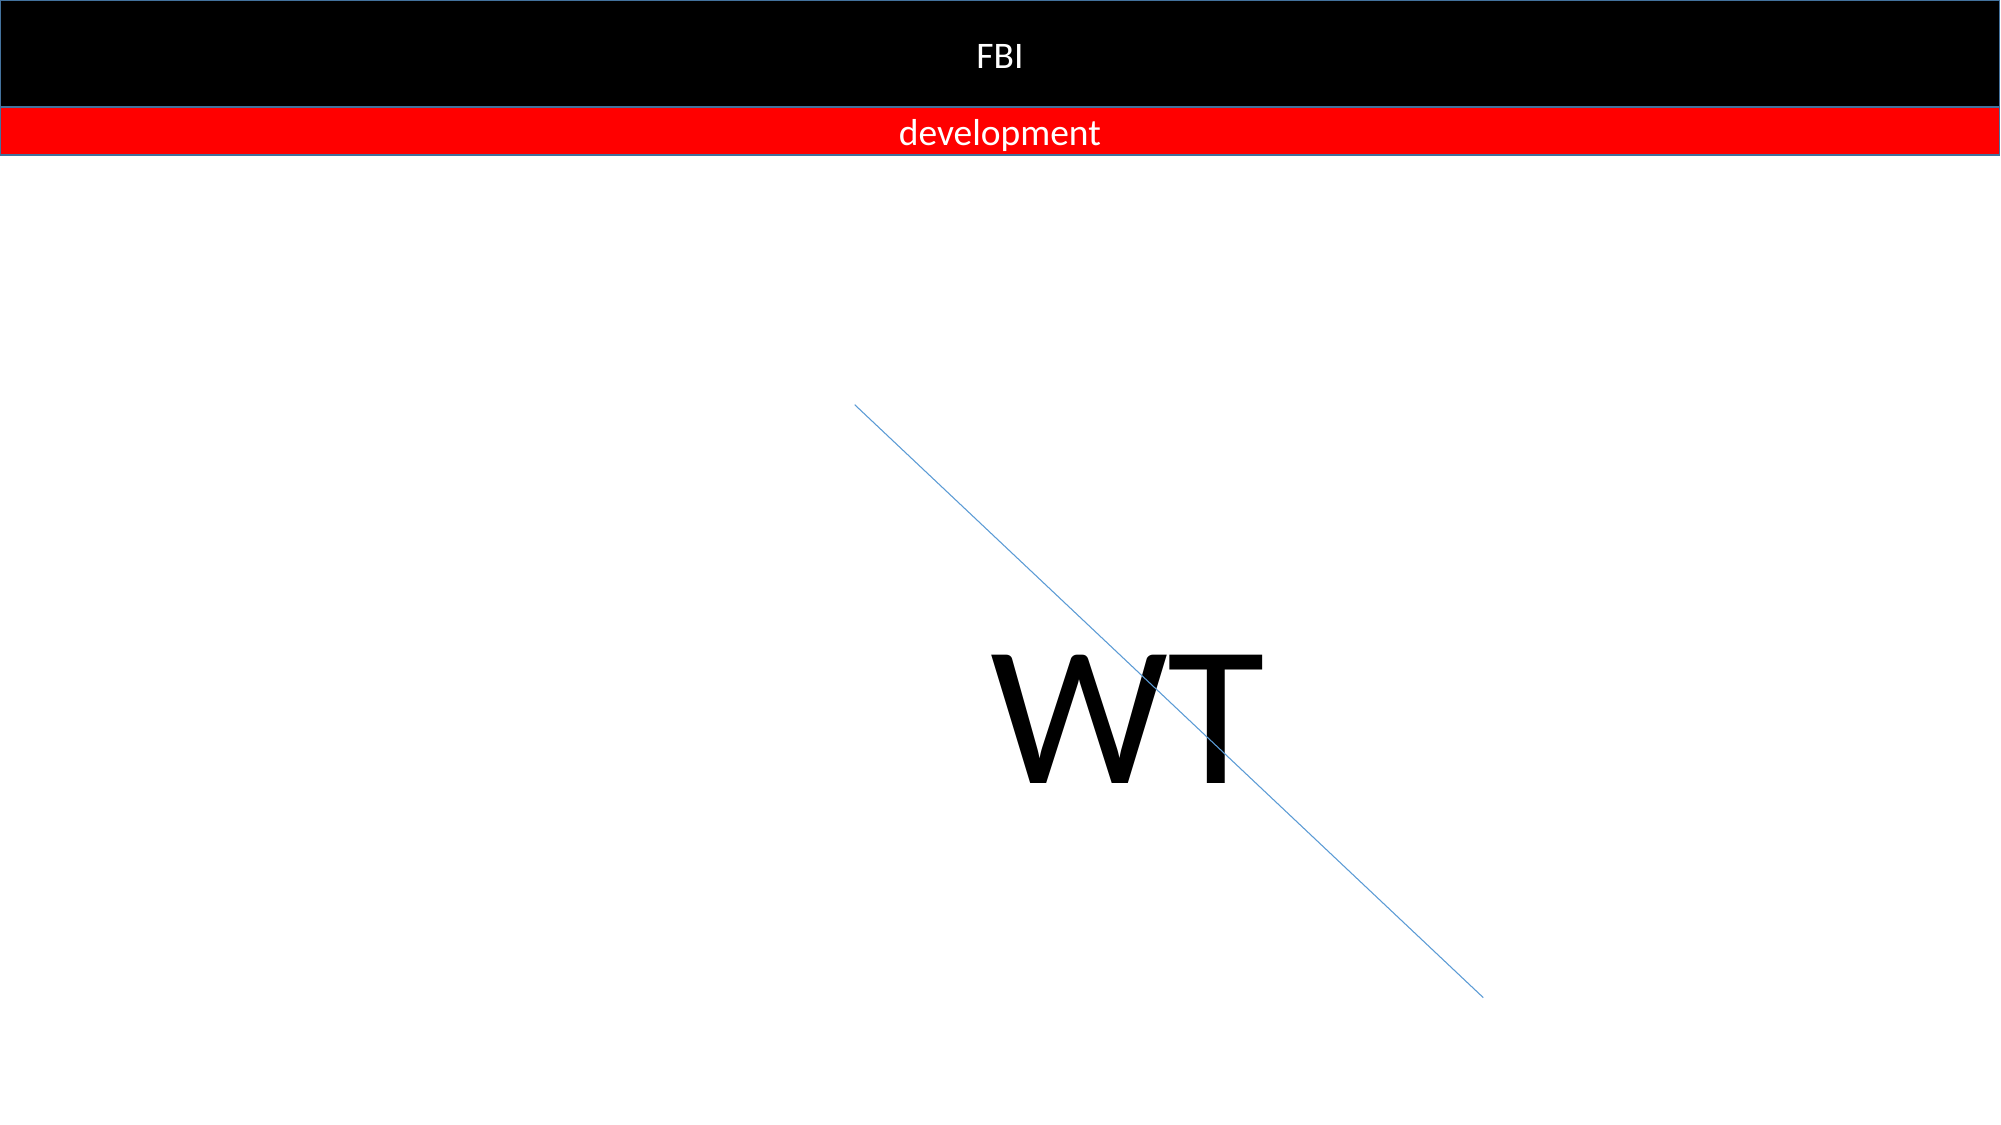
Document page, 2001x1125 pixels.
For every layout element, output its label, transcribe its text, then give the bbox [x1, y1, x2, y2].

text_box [854, 404, 1484, 998]
text_box FBI [0, 0, 2000, 106]
text_box development [0, 106, 2000, 156]
